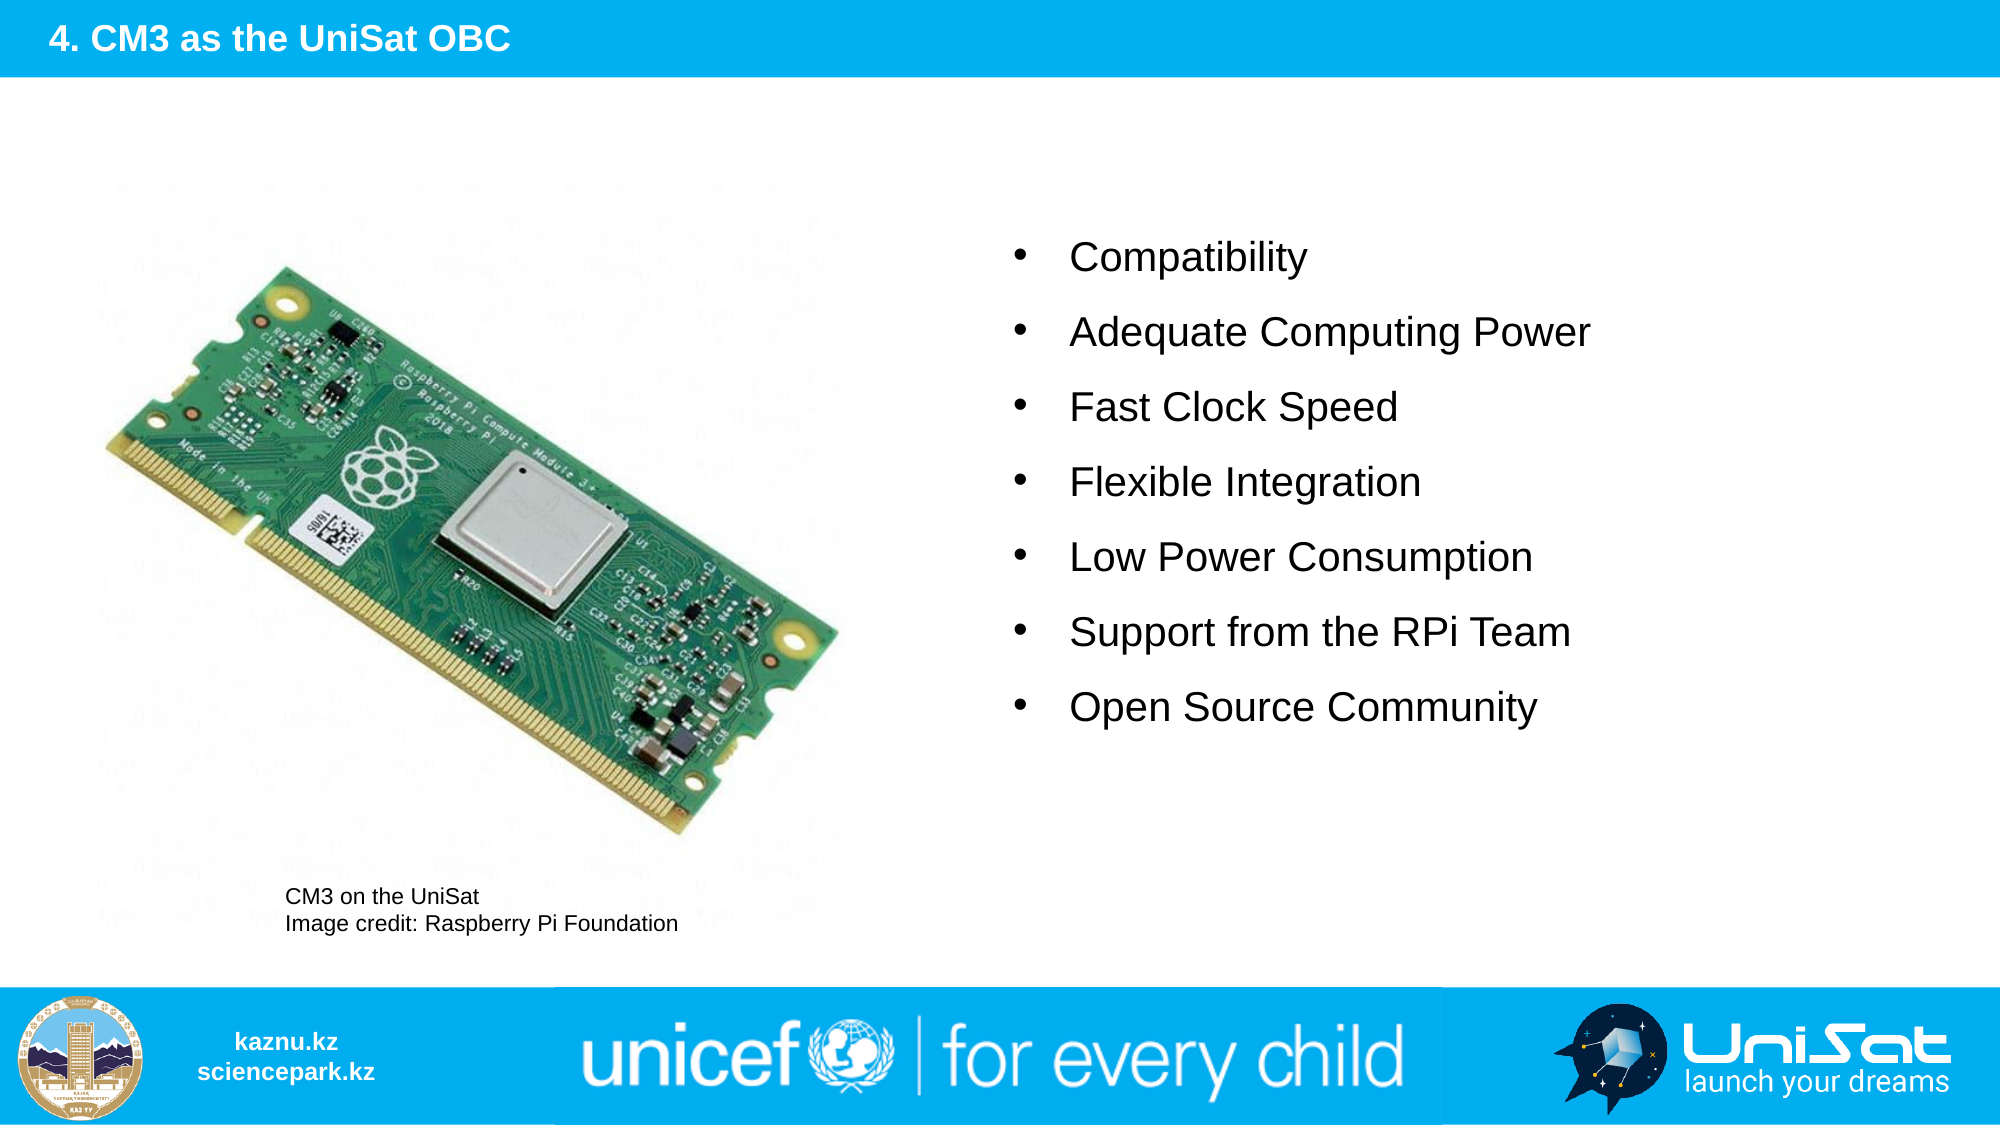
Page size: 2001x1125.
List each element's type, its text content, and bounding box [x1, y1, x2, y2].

picture [97, 178, 846, 927]
text_box Compatibility Adequate Computing Power Fast Clock Speed Flexible Integration Low Power Consumption Support from the RPi Team Open Source Community [998, 196, 1849, 737]
text_box CM3 on the UniSat Image credit: Raspberry Pi Foundation [270, 927, 694, 944]
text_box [0, 0, 2000, 78]
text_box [0, 987, 2000, 1125]
